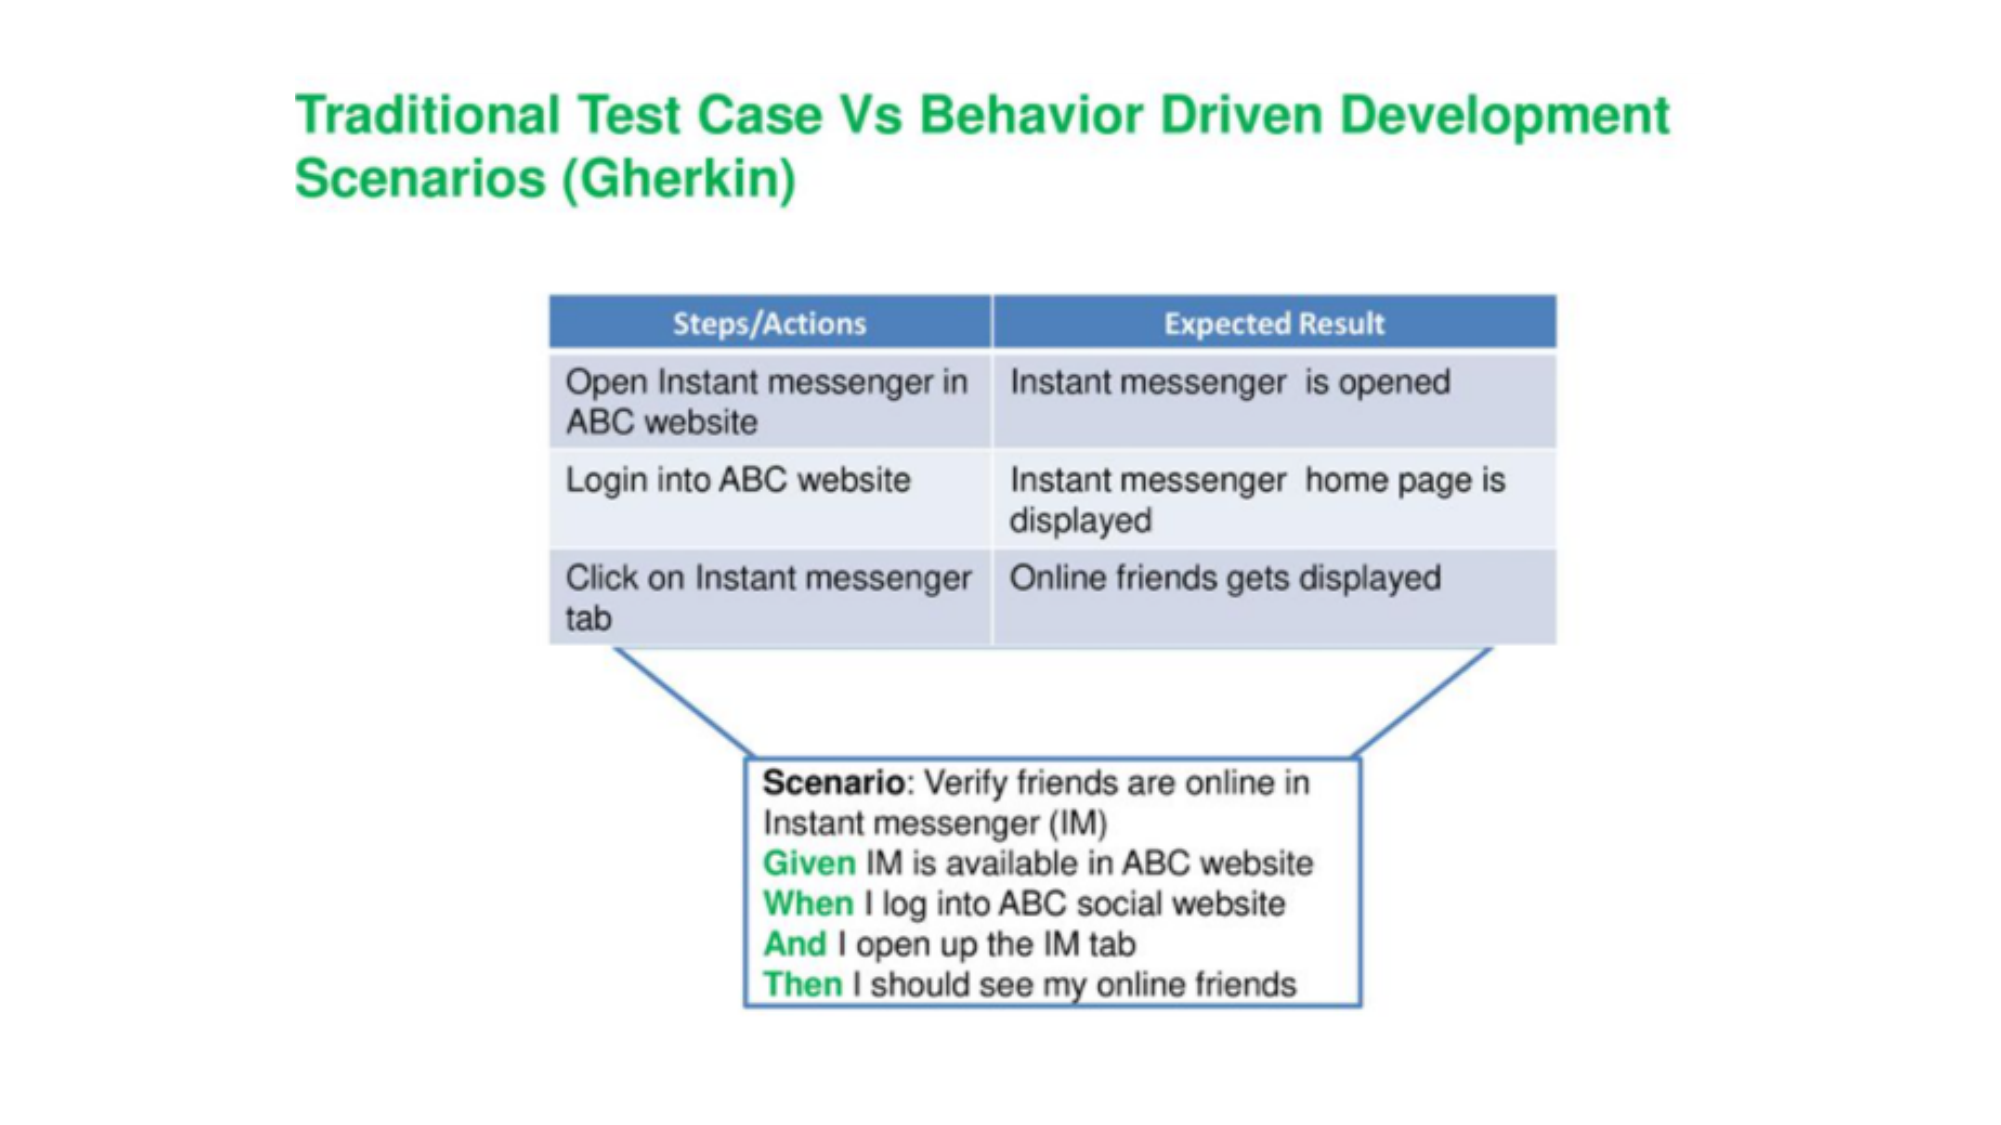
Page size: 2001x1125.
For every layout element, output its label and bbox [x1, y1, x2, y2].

picture [295, 72, 1705, 1053]
